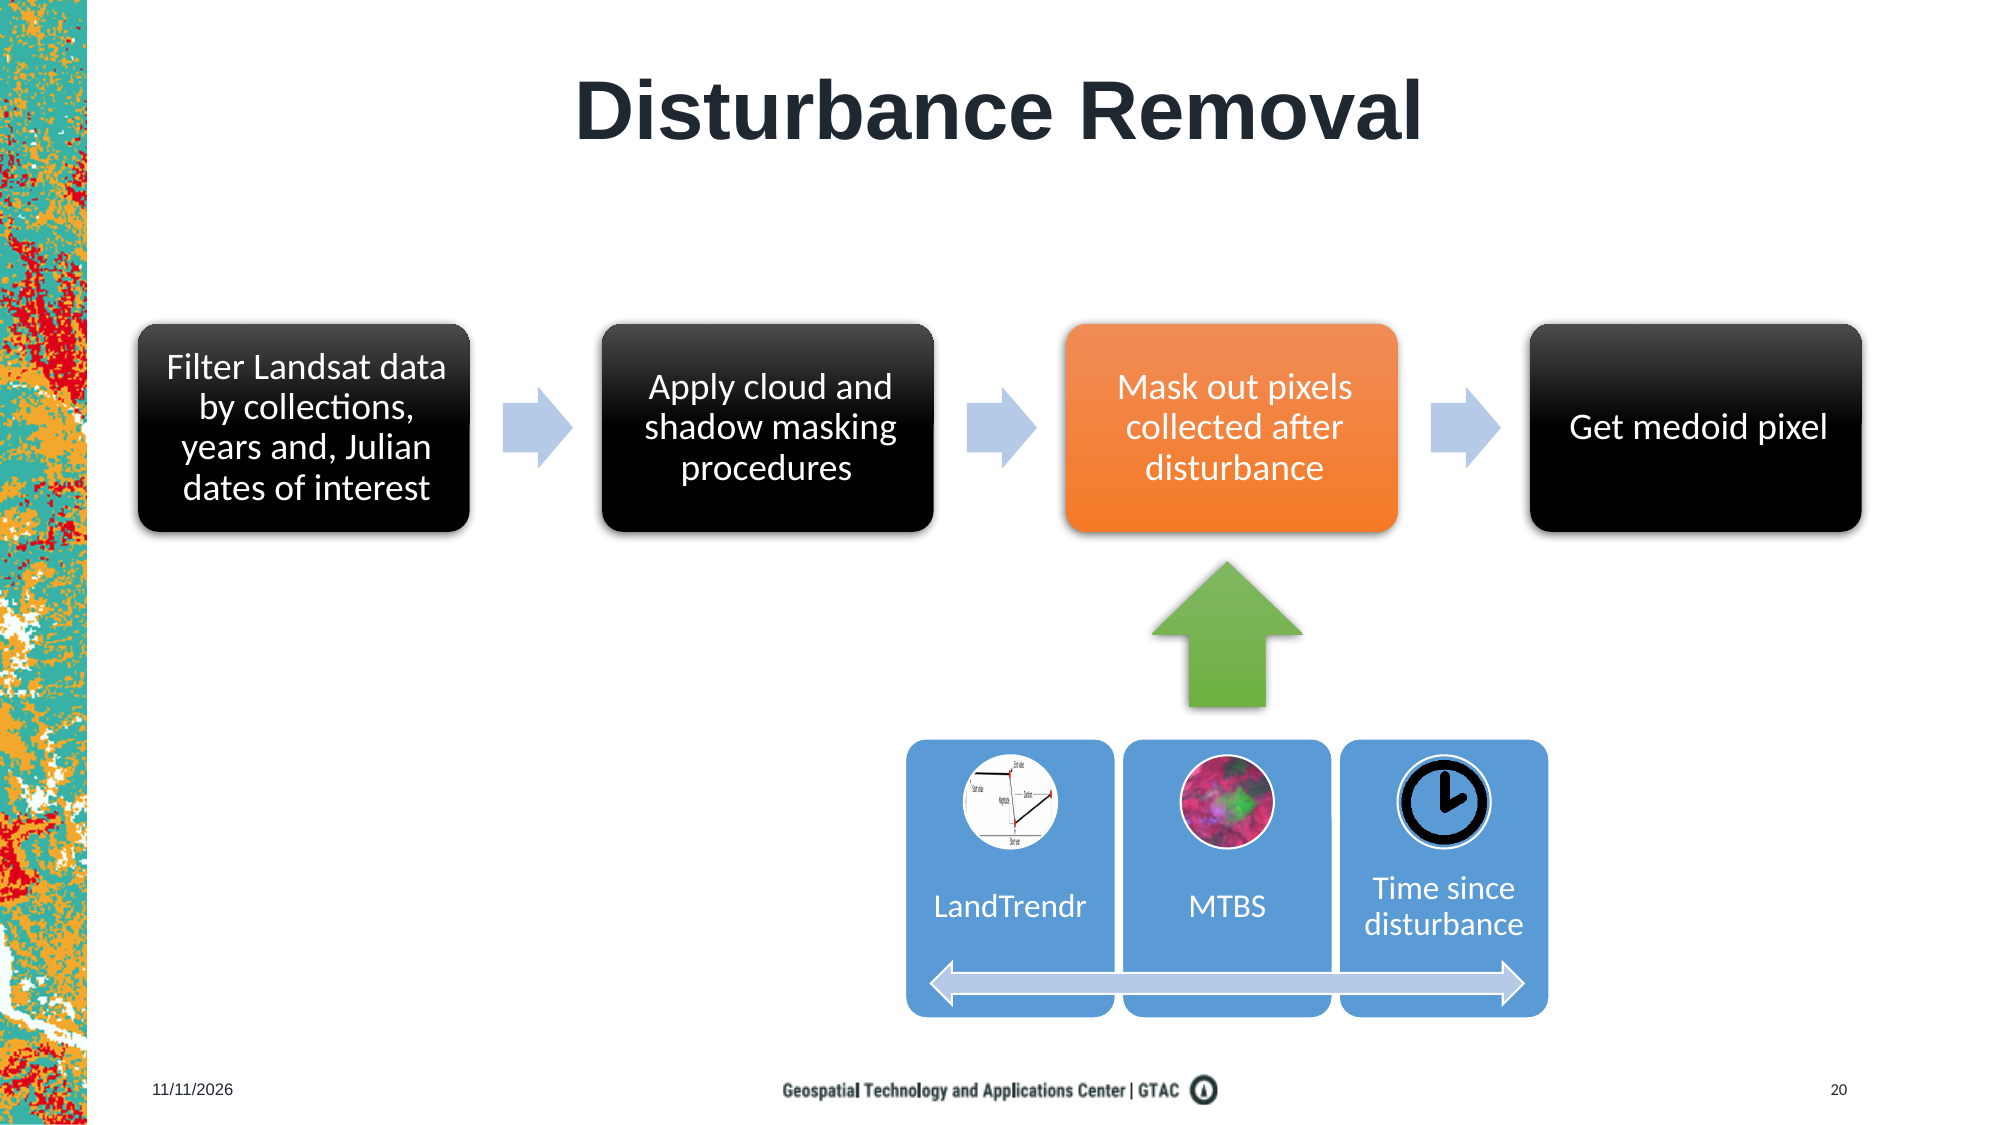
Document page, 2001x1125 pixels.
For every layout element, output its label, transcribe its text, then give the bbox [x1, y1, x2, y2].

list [137, 232, 1863, 623]
picture [0, 0, 87, 1125]
text_box [1151, 623, 1303, 708]
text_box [905, 738, 1550, 1019]
title Disturbance Removal [137, 59, 1863, 232]
